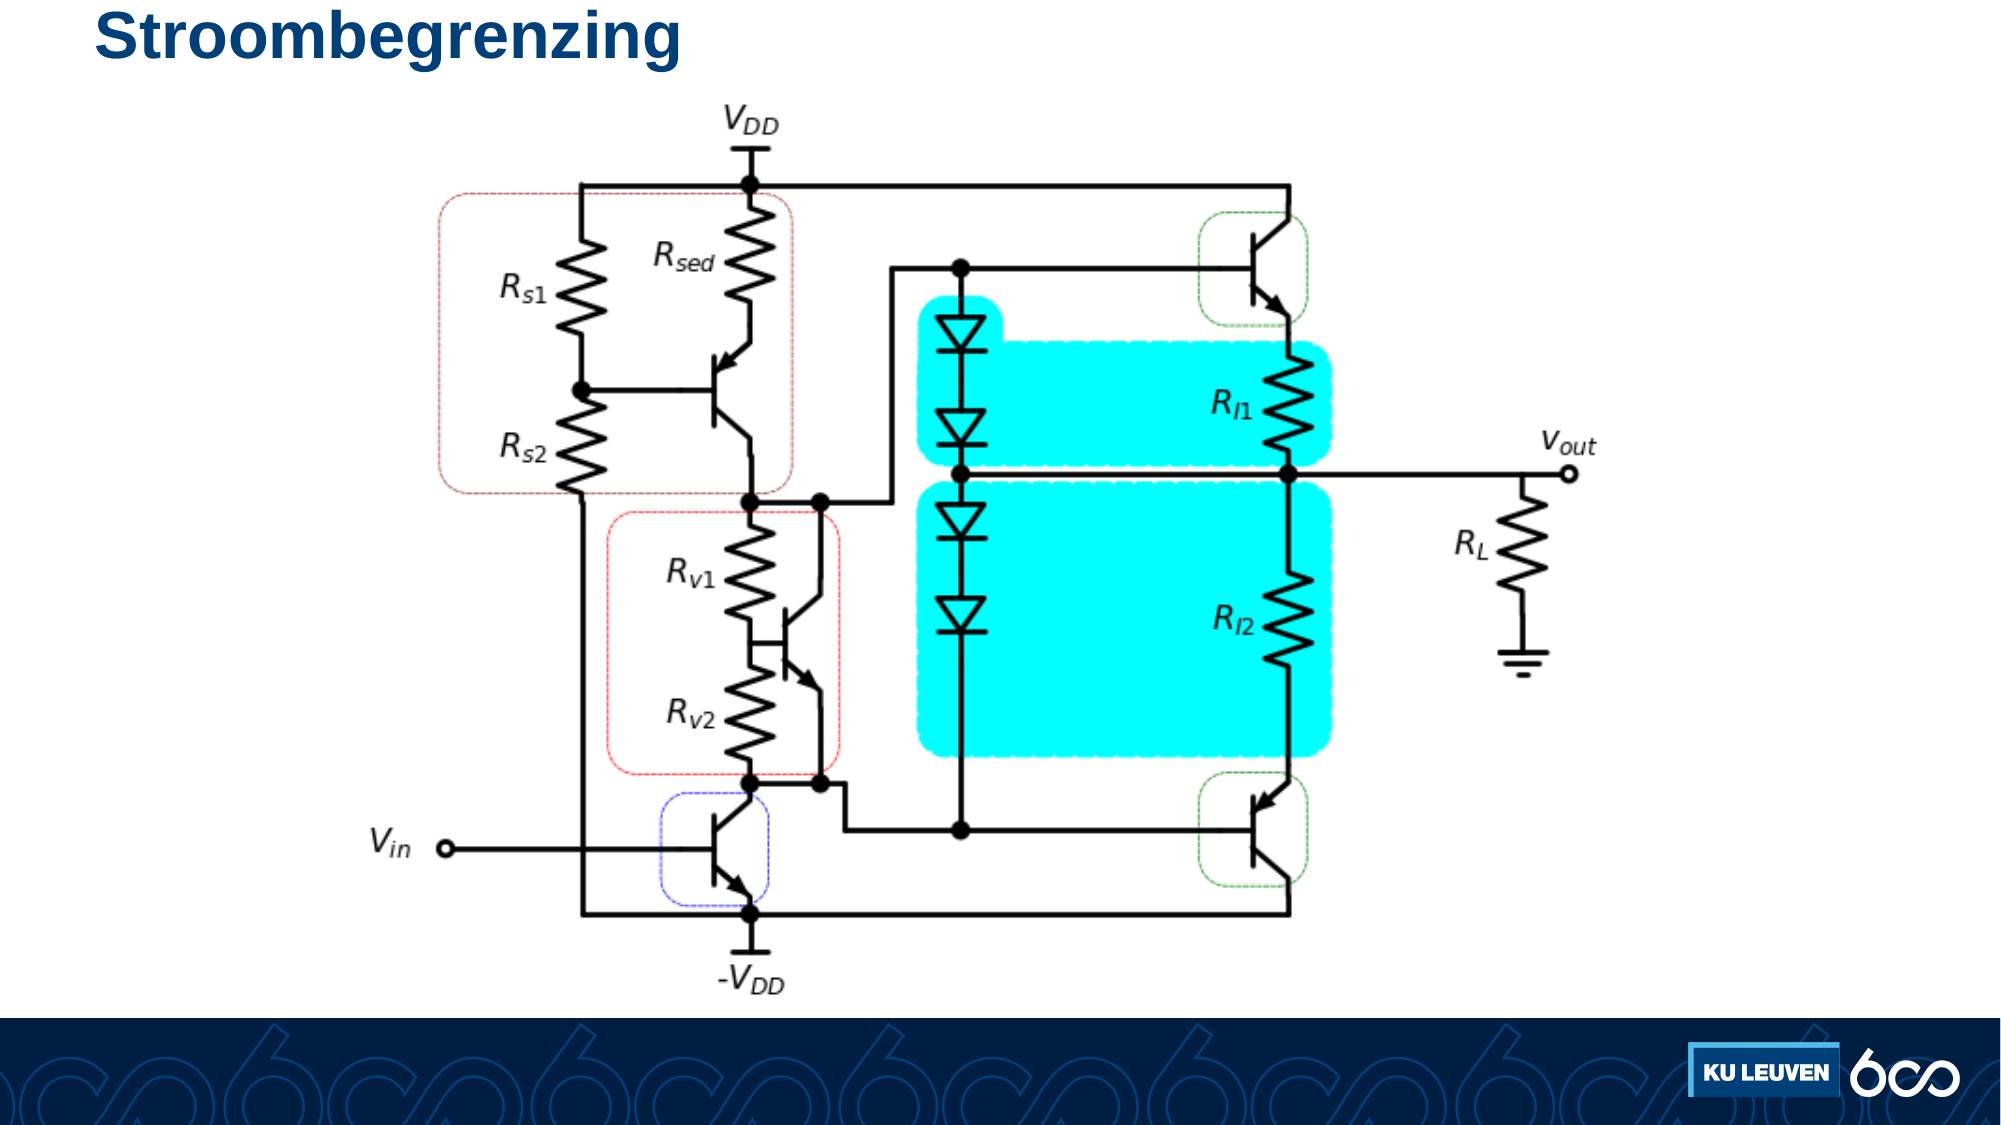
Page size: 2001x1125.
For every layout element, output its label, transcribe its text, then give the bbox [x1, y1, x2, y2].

title Stroombegrenzing [94, 0, 1906, 108]
picture [0, 1018, 2001, 1125]
picture [358, 92, 1642, 1008]
